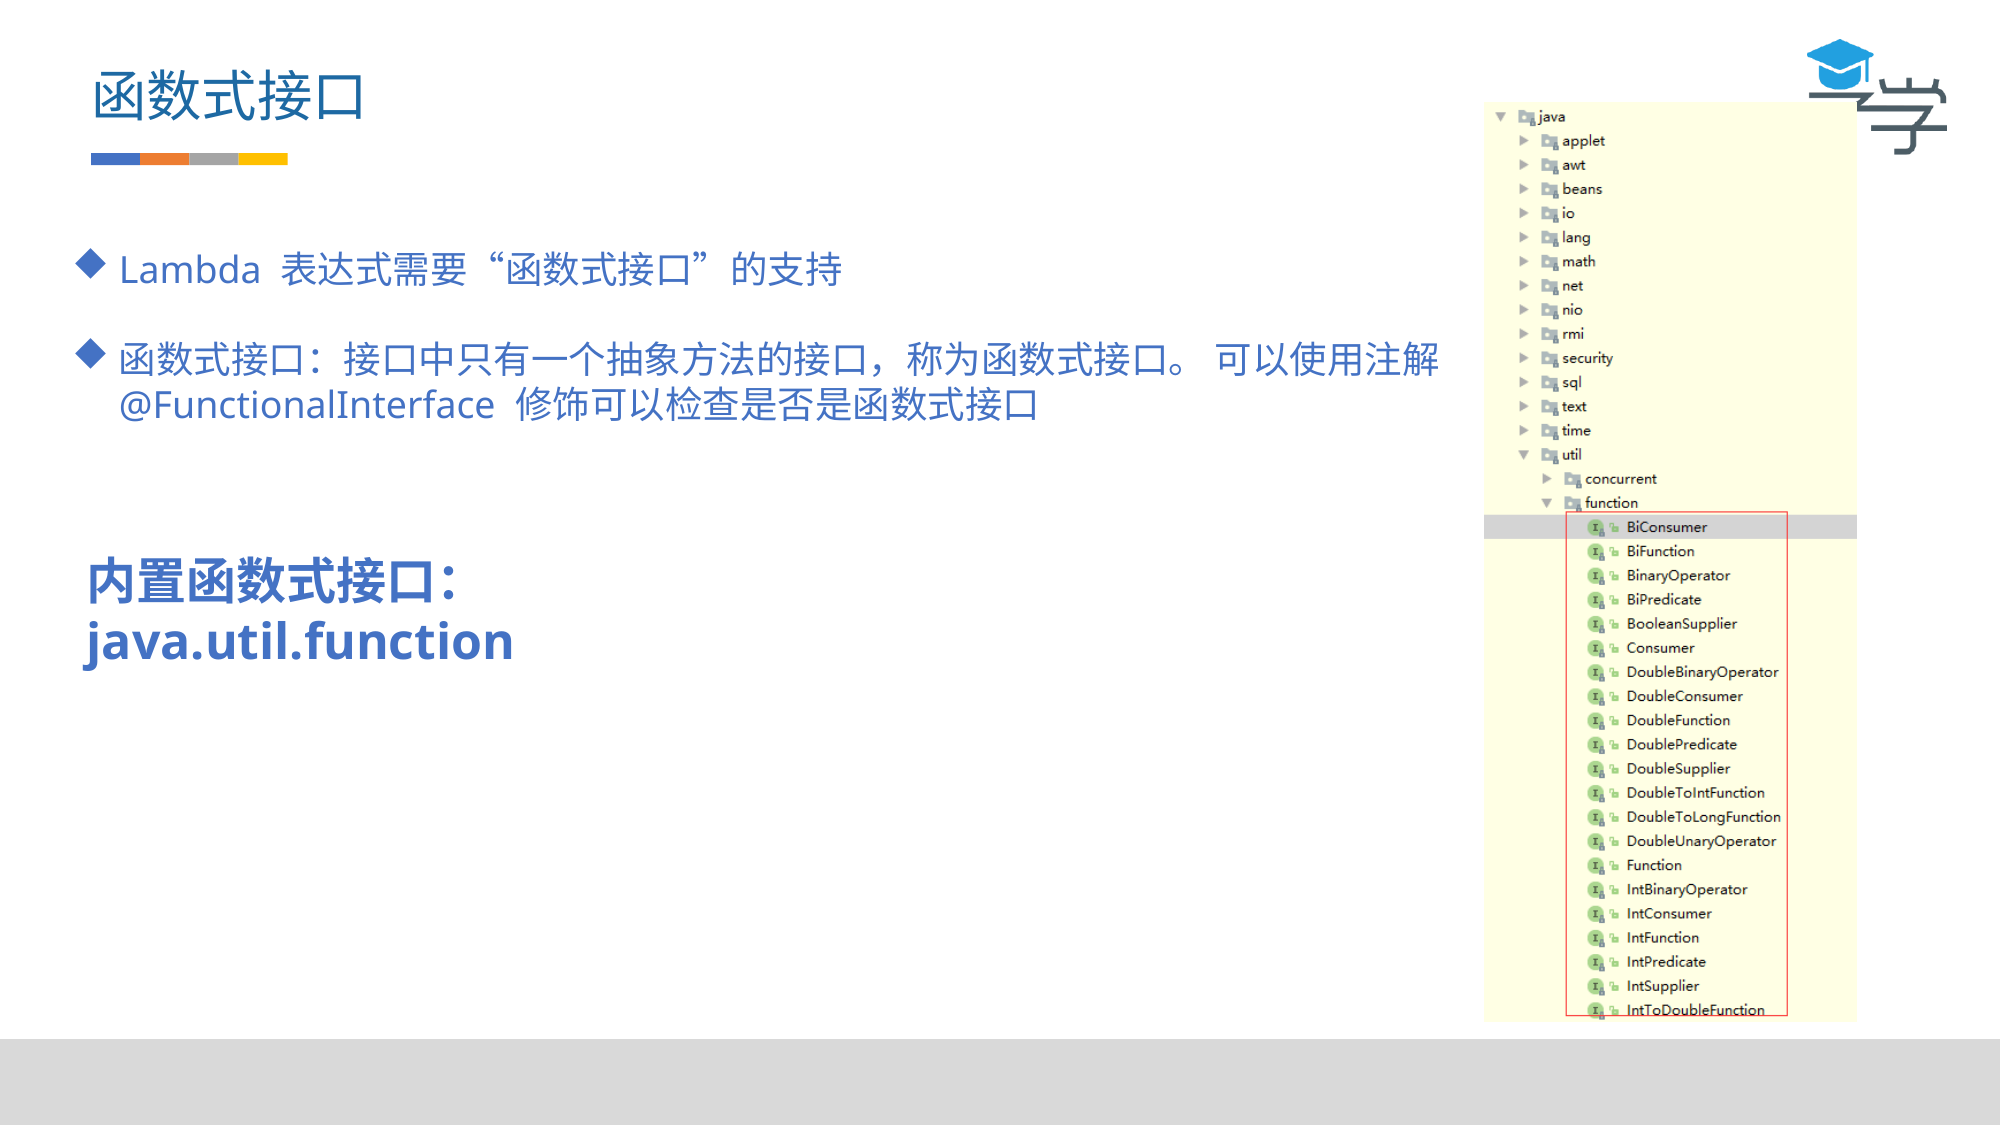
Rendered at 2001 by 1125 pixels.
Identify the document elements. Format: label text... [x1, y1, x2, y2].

text_box 函数式接口 [91, 60, 781, 128]
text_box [90, 152, 288, 166]
text_box Lambda 表达式需要“函数式接口”的支持 函数式接口：接口中只有一个抽象方法的接口，称为函数式接口。 可以使用注解 @FunctionalInterface 修饰可以检查是否是函数式接口 [57, 238, 1484, 434]
picture [1484, 20, 1952, 1023]
text_box 内置函数式接口：java.util.function [71, 541, 906, 857]
